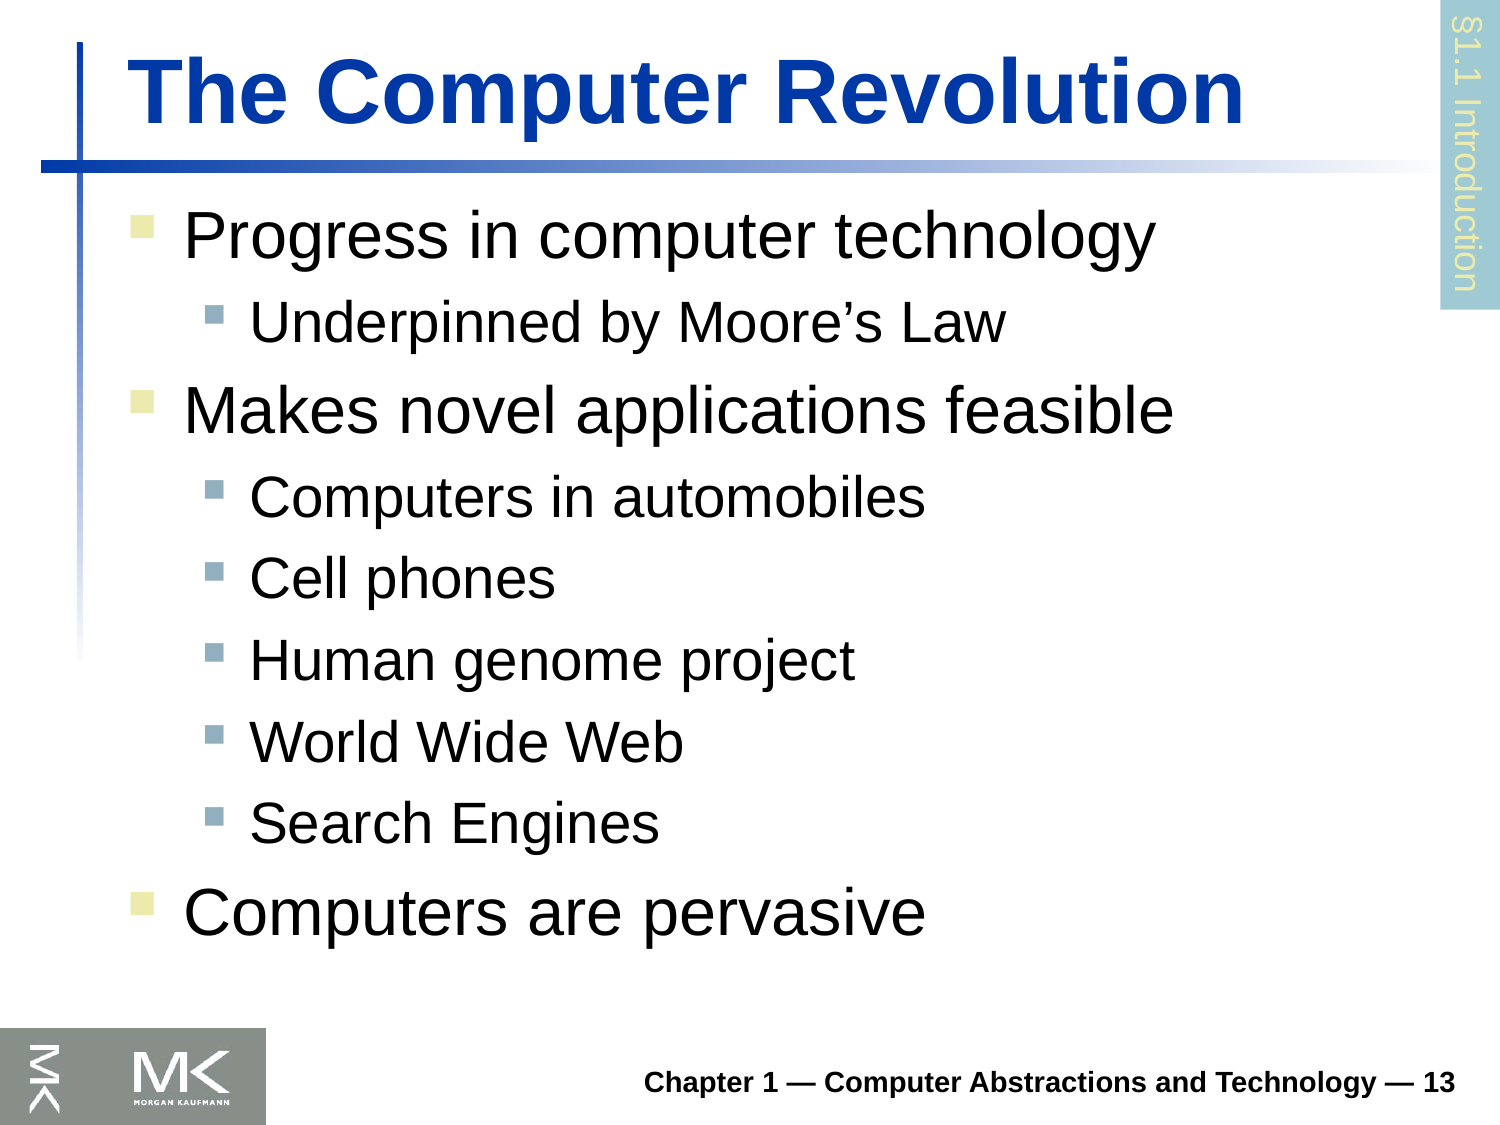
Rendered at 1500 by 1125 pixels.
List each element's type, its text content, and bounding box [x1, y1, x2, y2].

picture [0, 1028, 266, 1125]
text_box §1.1 Introduction [1440, 0, 1500, 310]
footer Chapter 1 — Computer Abstractions and Technology — 13 [277, 1046, 1471, 1106]
list Progress in computer technology Underpinned by Moore’s Law Makes novel applications feasible Computers in automobiles Cell phones Human genome project World Wide Web Search Engines Computers are pervasive [112, 184, 1469, 1024]
title The Computer Revolution [112, 23, 1440, 149]
